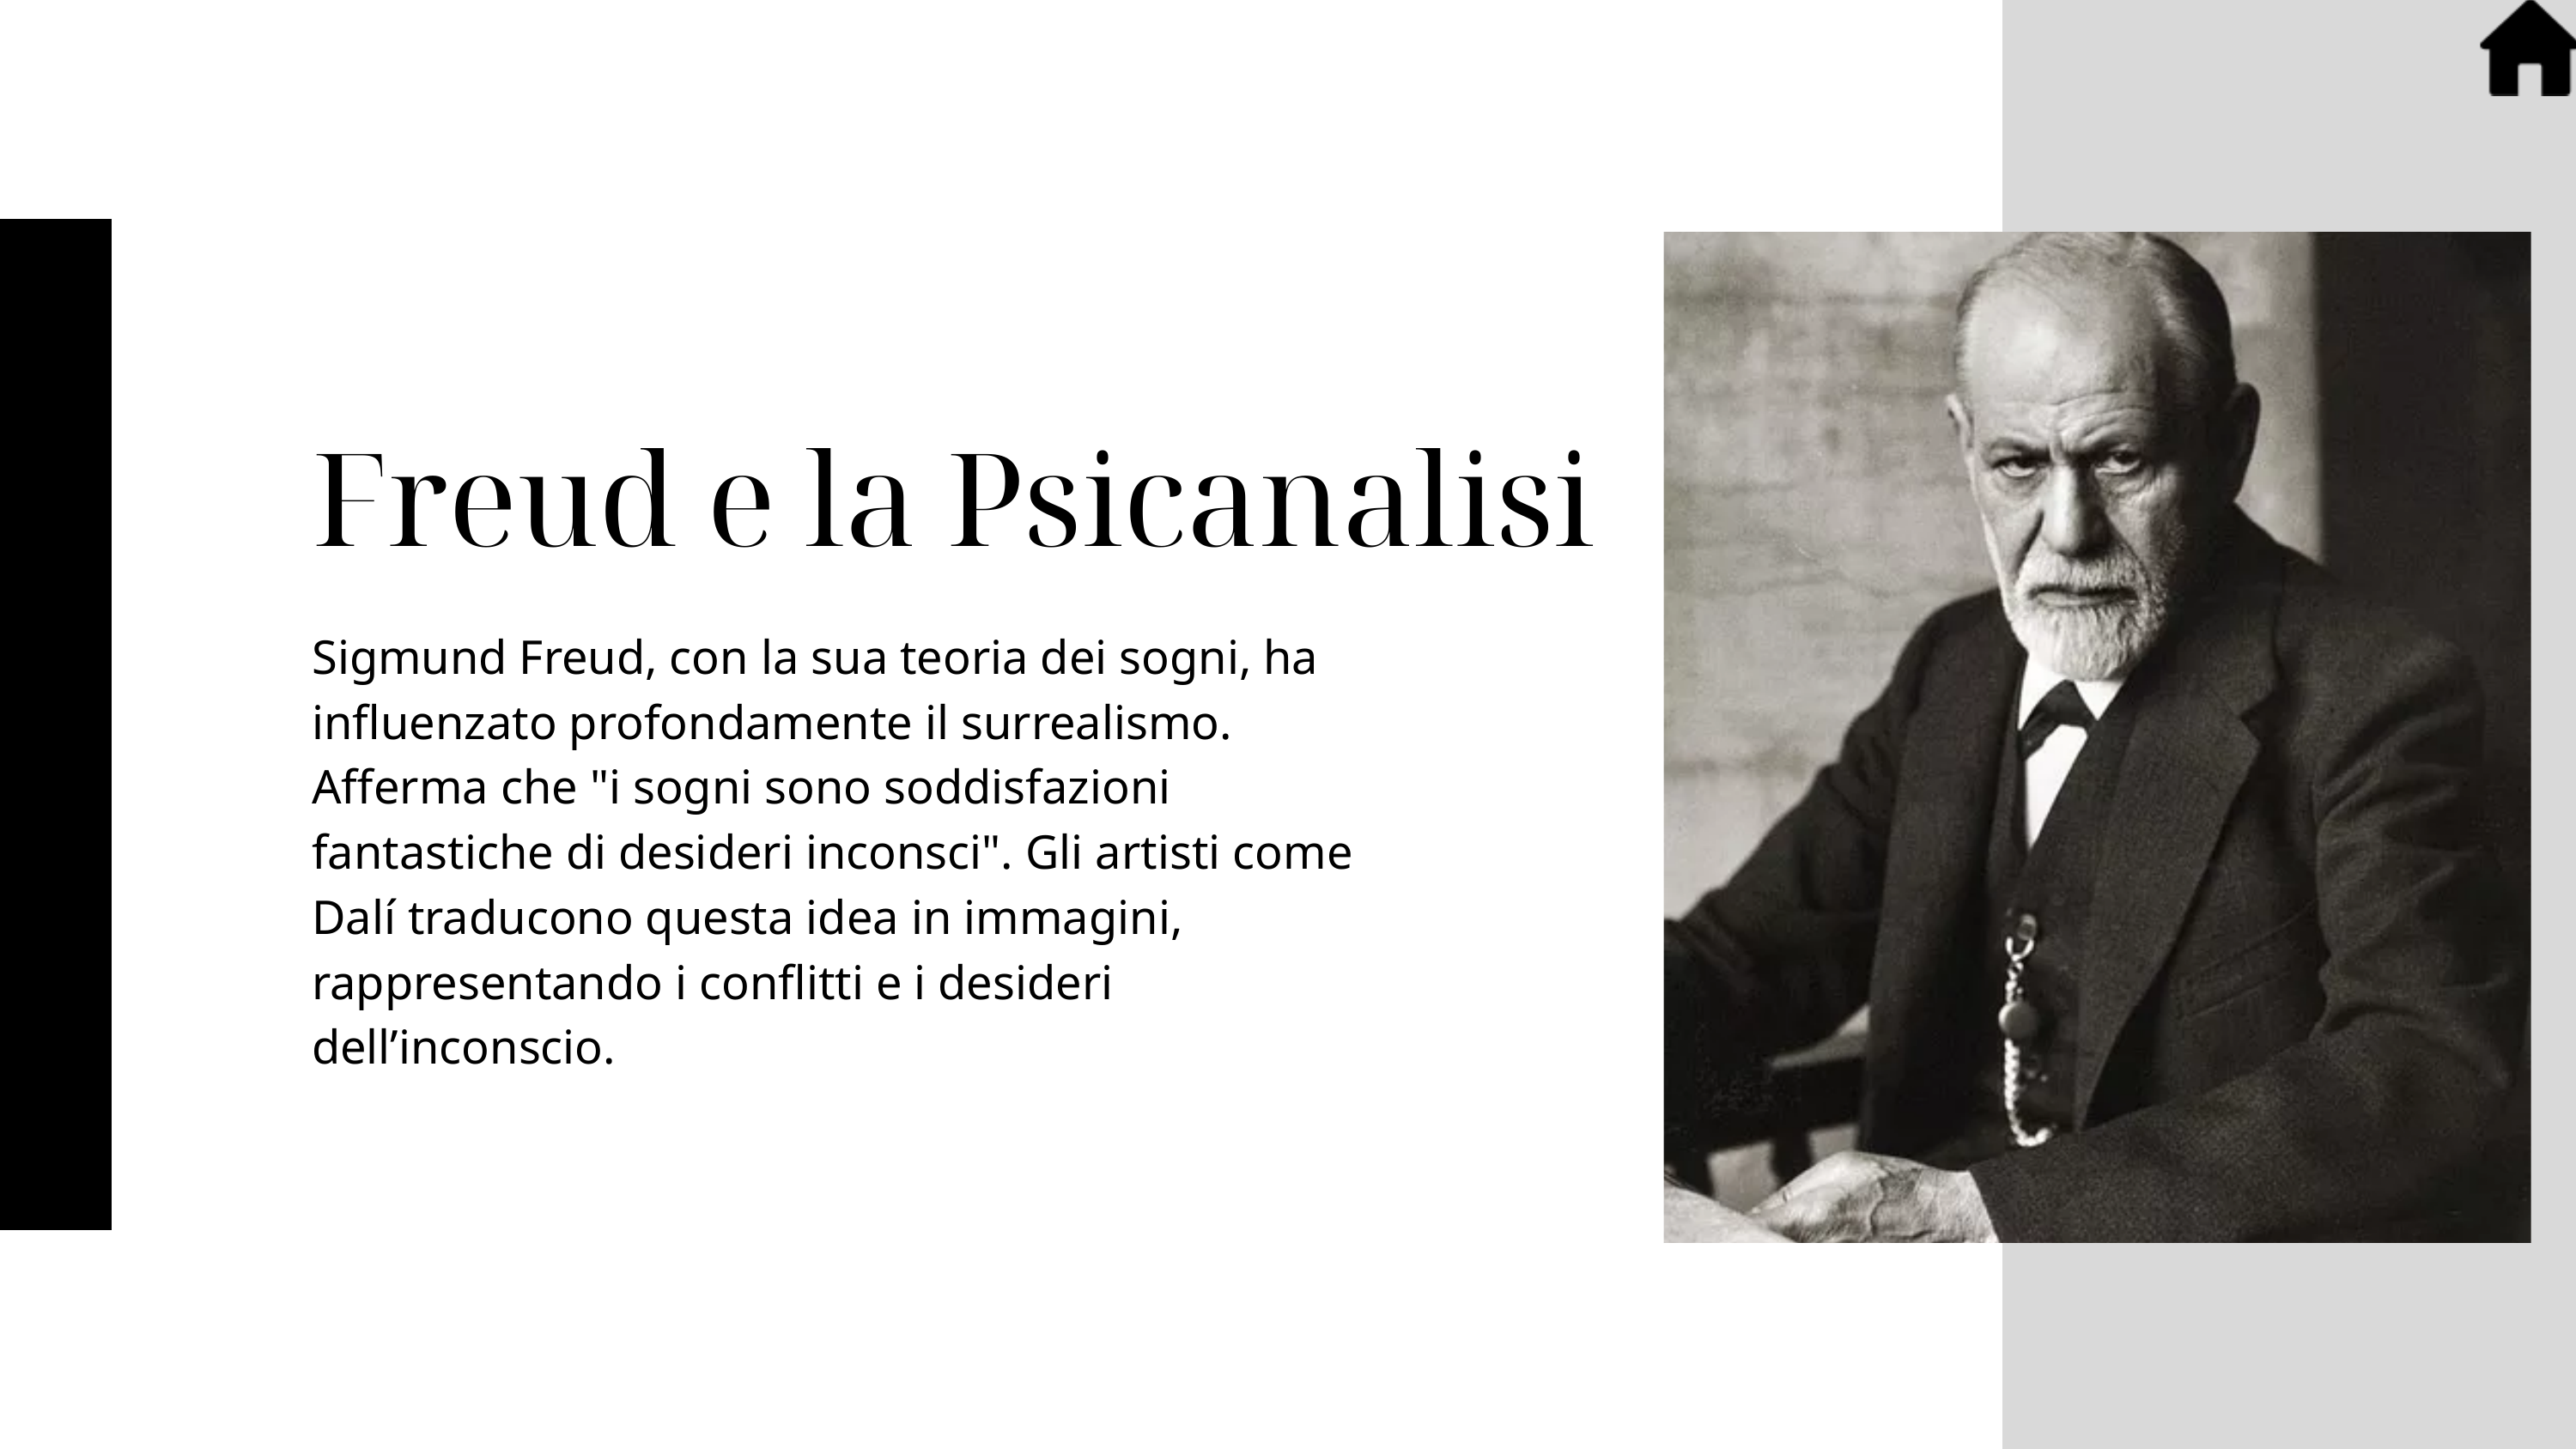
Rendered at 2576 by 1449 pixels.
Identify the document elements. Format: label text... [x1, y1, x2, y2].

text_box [1663, 231, 2531, 1244]
text_box Freud e la Psicanalisi [312, 443, 1644, 573]
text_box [2002, 0, 2576, 1449]
text_box Sigmund Freud, con la sua teoria dei sogni, ha influenzato profondamente il surrealismo. Afferma che "i sogni sono soddisfazioni fantastiche di desideri inconsci". Gli artisti come Dalí traducono questa idea in immagini, rappresentando i conflitti e i desideri dell’inconscio. [312, 618, 1408, 1139]
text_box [0, 218, 112, 1230]
